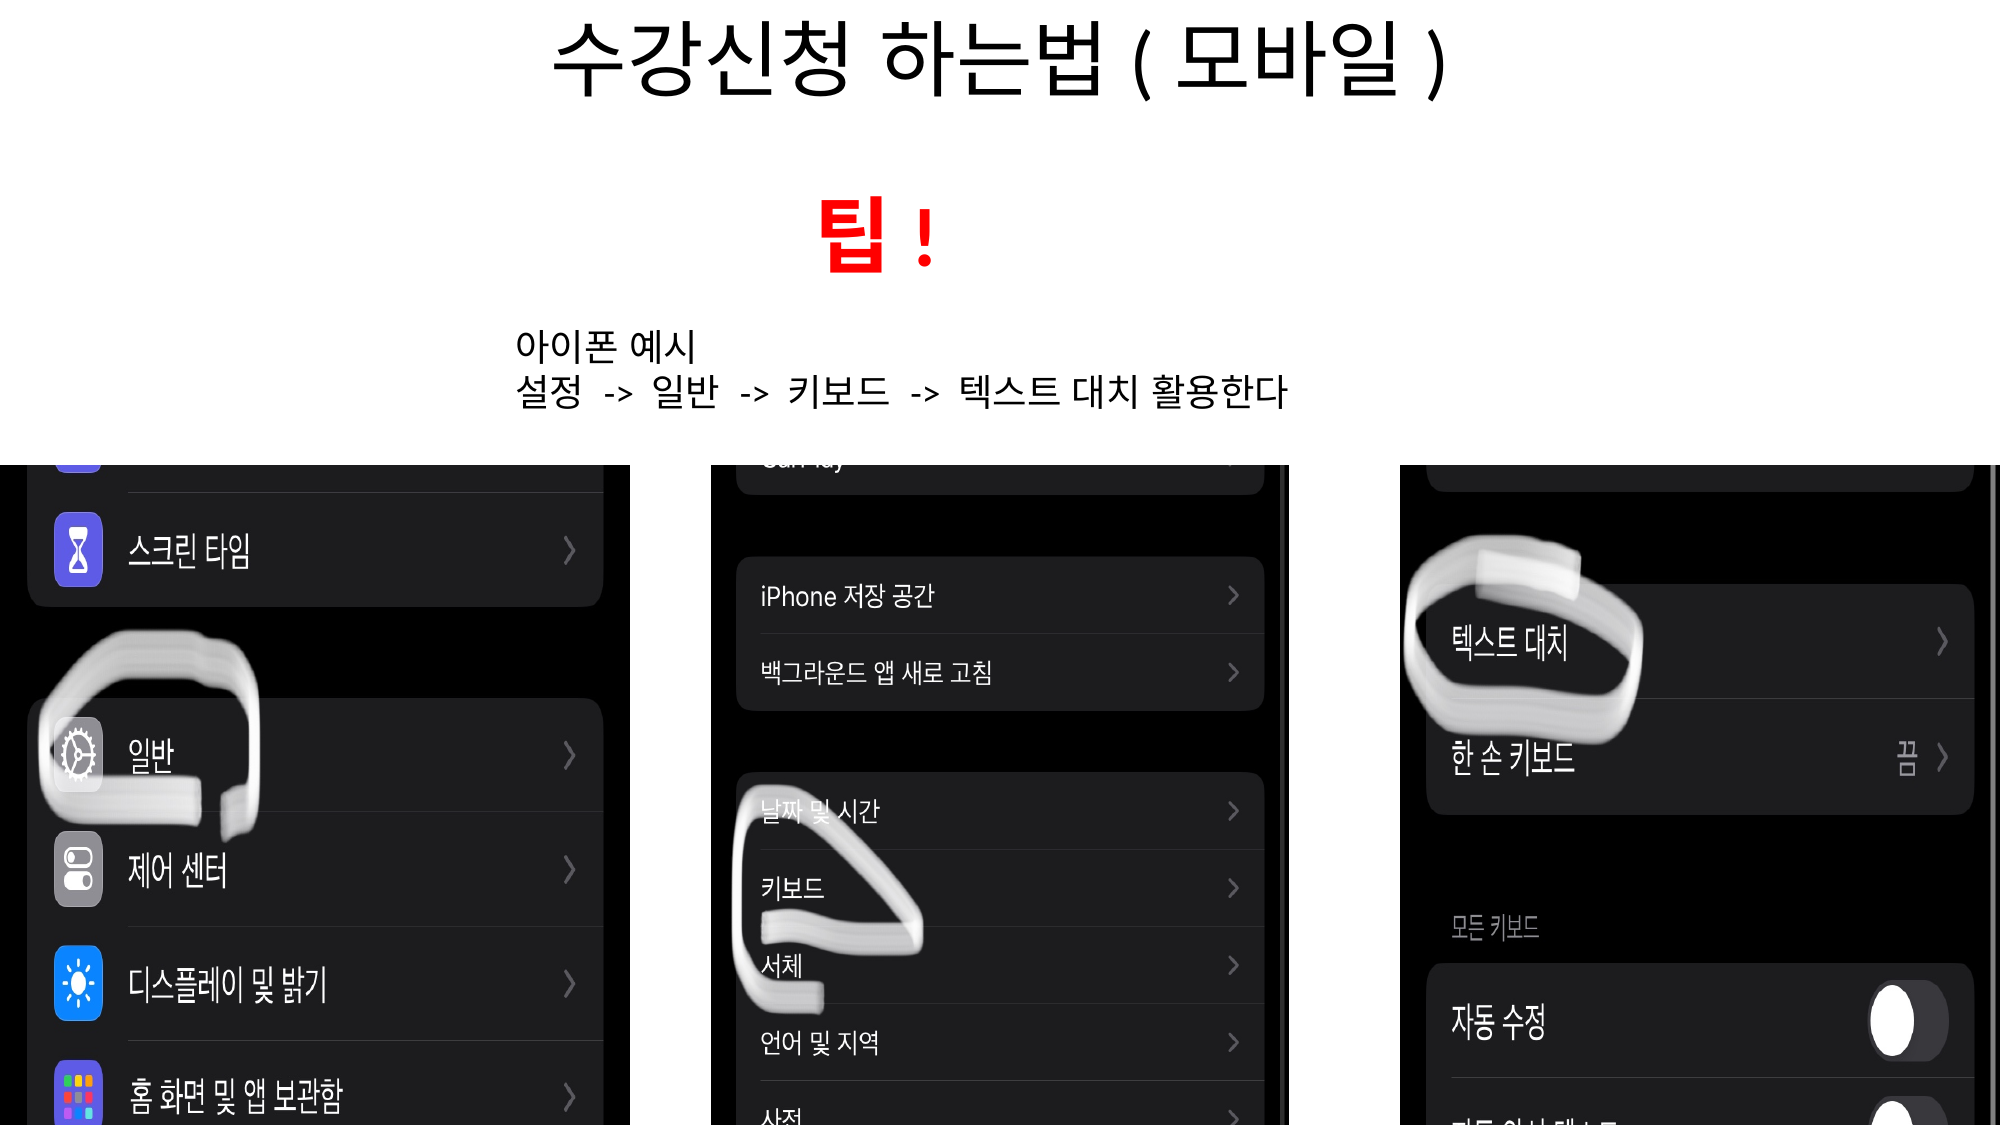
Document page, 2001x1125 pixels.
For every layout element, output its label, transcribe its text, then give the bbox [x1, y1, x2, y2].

text_box 수강신청 하는법(모바일) [0, 0, 2000, 115]
text_box 팁! [629, 175, 1123, 291]
picture [1399, 464, 2000, 1125]
picture [0, 464, 631, 1125]
picture [711, 464, 1289, 1125]
text_box 아이폰 예시 설정 -> 일반 -> 키보드 -> 텍스트 대치 활용한다 [500, 316, 1701, 422]
